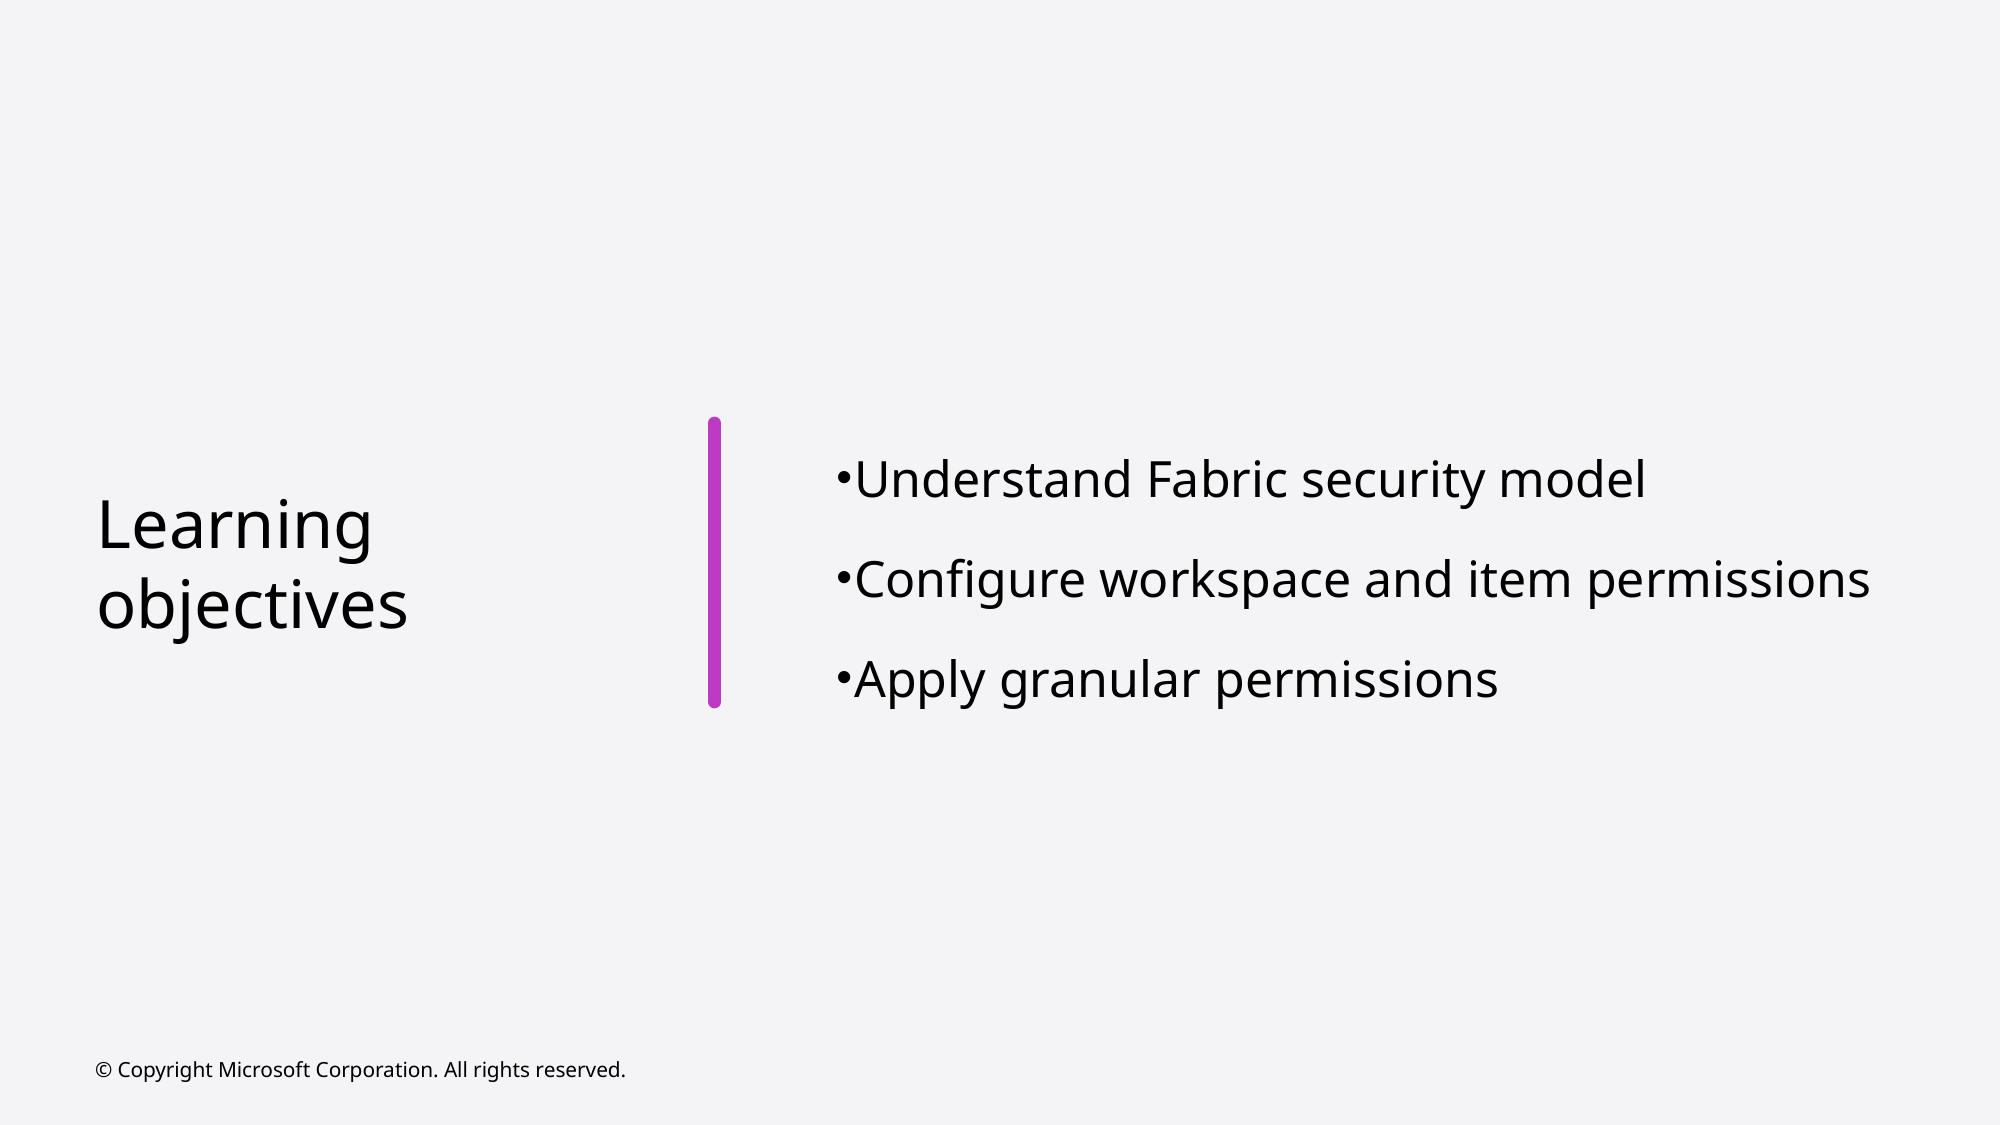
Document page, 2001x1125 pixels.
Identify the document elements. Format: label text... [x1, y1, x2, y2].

title Learning objectives [96, 481, 619, 643]
list Understand Fabric security model Configure workspace and item permissions Apply granular permissions [810, 419, 1905, 706]
